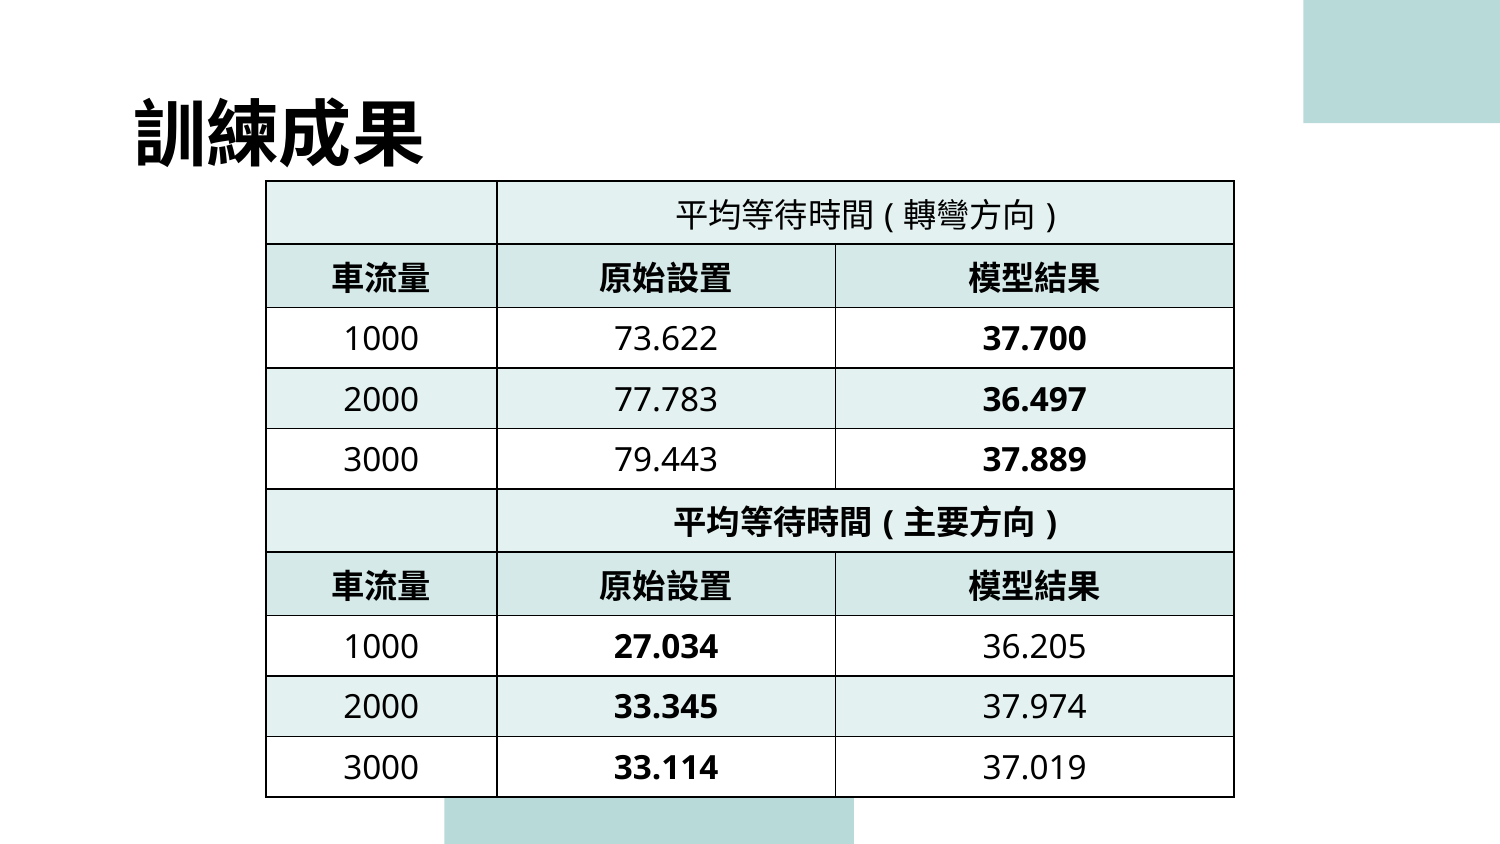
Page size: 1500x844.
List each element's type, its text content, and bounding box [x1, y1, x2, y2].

table_cell 37.889 [836, 429, 1233, 488]
table_cell 73.622 [498, 308, 835, 367]
table_cell 77.783 [498, 369, 835, 428]
table_cell 37.974 [836, 677, 1233, 736]
table_cell 2000 [267, 677, 496, 736]
table_cell 平均等待時間(主要方向) [498, 490, 1233, 551]
table_cell 3000 [267, 737, 496, 796]
table_cell 79.443 [498, 429, 835, 488]
table_cell 37.019 [836, 737, 1233, 796]
table_cell 36.497 [836, 369, 1233, 428]
table_cell 1000 [267, 616, 496, 675]
table_cell 3000 [267, 429, 496, 488]
table_cell 2000 [267, 369, 496, 428]
table_header 平均等待時間(轉彎方向) [498, 182, 1233, 243]
table_cell 36.205 [836, 616, 1233, 675]
table_cell 模型結果 [836, 245, 1233, 307]
table_cell 1000 [267, 308, 496, 367]
table_cell 37.700 [836, 308, 1233, 367]
table_cell 模型結果 [836, 553, 1233, 615]
title 訓練成果 [118, 72, 1382, 167]
table_cell 原始設置 [498, 245, 835, 307]
table_cell 原始設置 [498, 553, 835, 615]
table_cell 27.034 [498, 616, 835, 675]
table_cell 33.345 [498, 677, 835, 736]
table_cell 33.114 [498, 737, 835, 796]
table_header [267, 182, 496, 243]
table_cell [267, 490, 496, 551]
table_cell 車流量 [267, 553, 496, 615]
table_cell 車流量 [267, 245, 496, 307]
